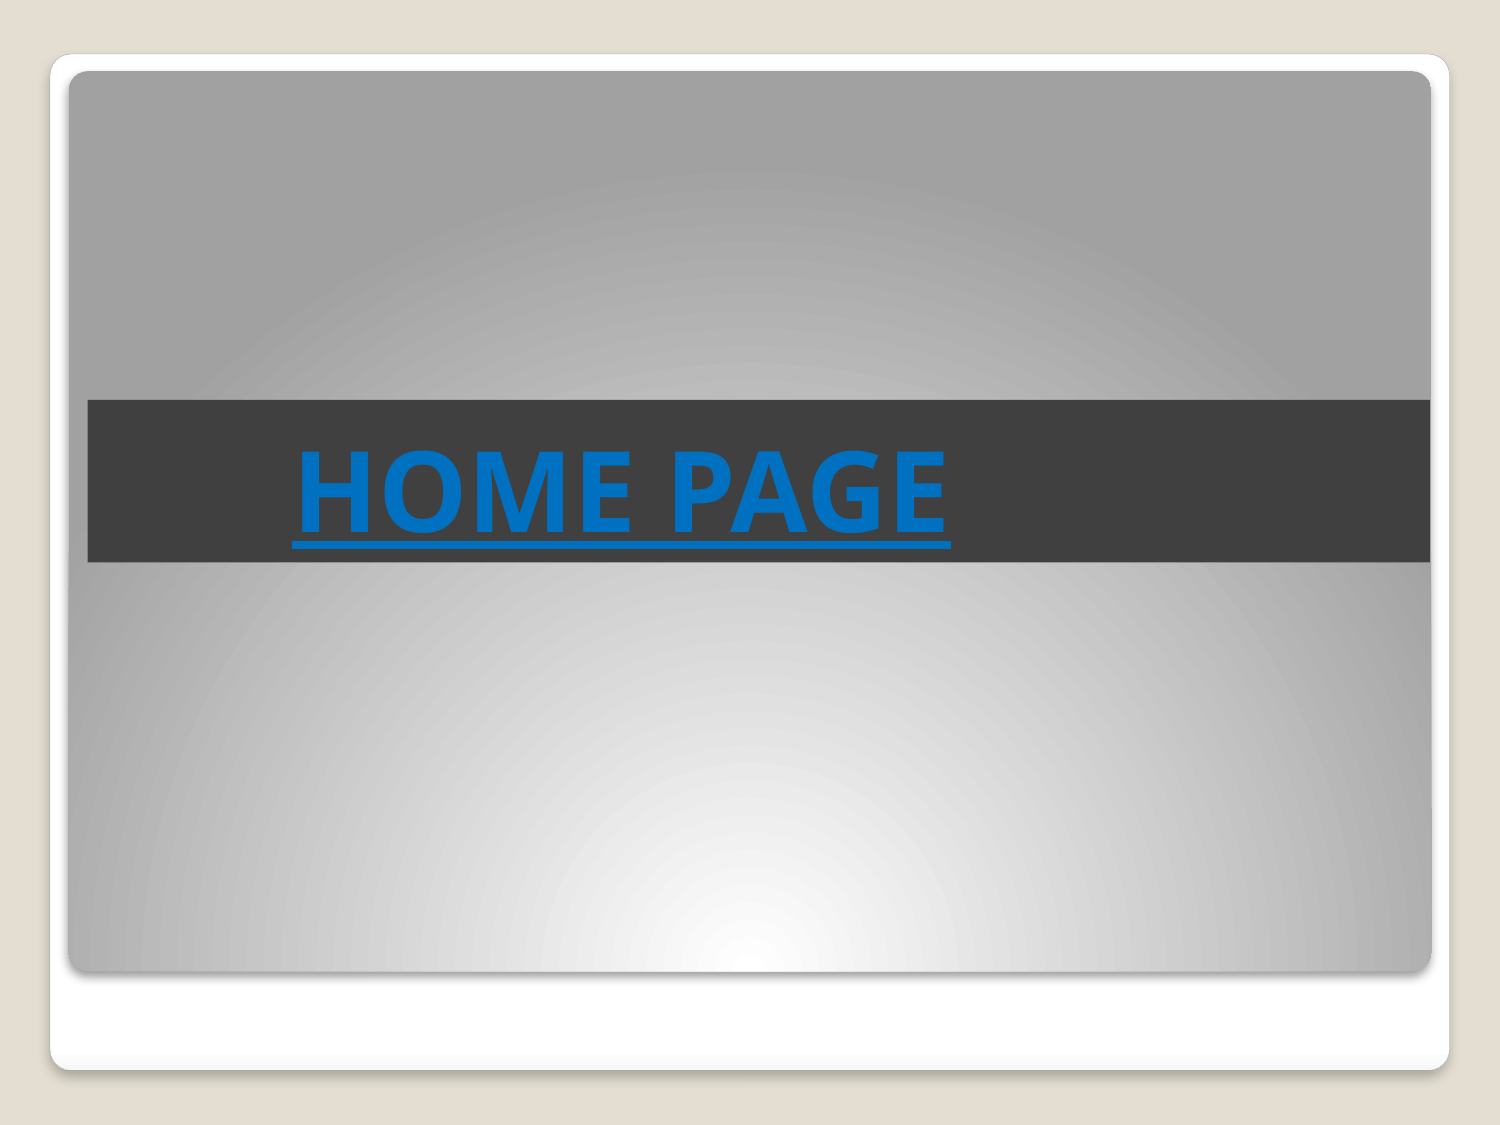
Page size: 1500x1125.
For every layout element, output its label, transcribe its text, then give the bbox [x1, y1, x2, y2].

title HOME PAGE [87, 399, 1430, 563]
